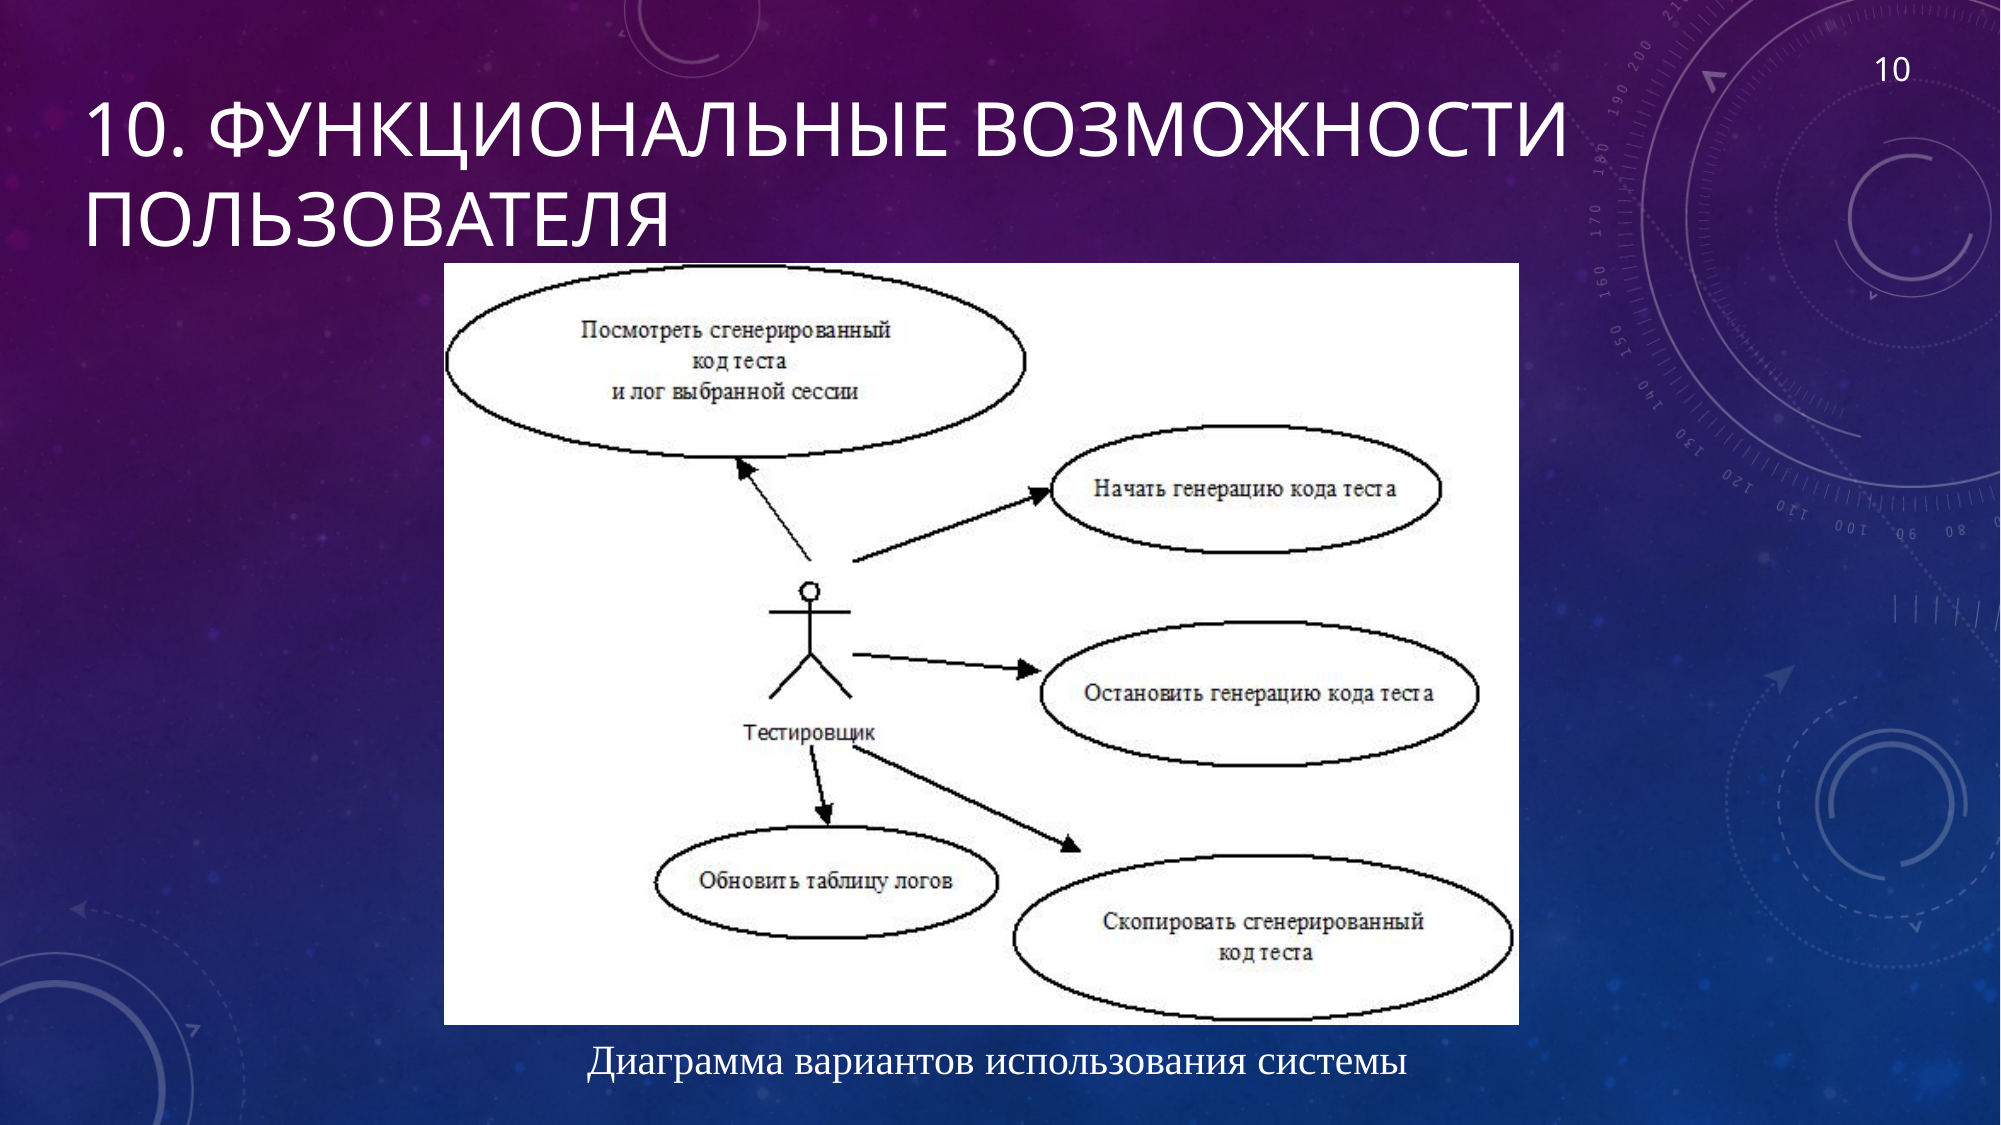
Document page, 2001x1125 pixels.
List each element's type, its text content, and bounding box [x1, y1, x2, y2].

picture [0, 0, 2001, 1125]
text_box Диаграмма вариантов использования системы [572, 1025, 1567, 1090]
slide_number 10 [1835, 39, 1926, 102]
title 10. Функциональные возможности пользователя [67, 51, 1730, 291]
